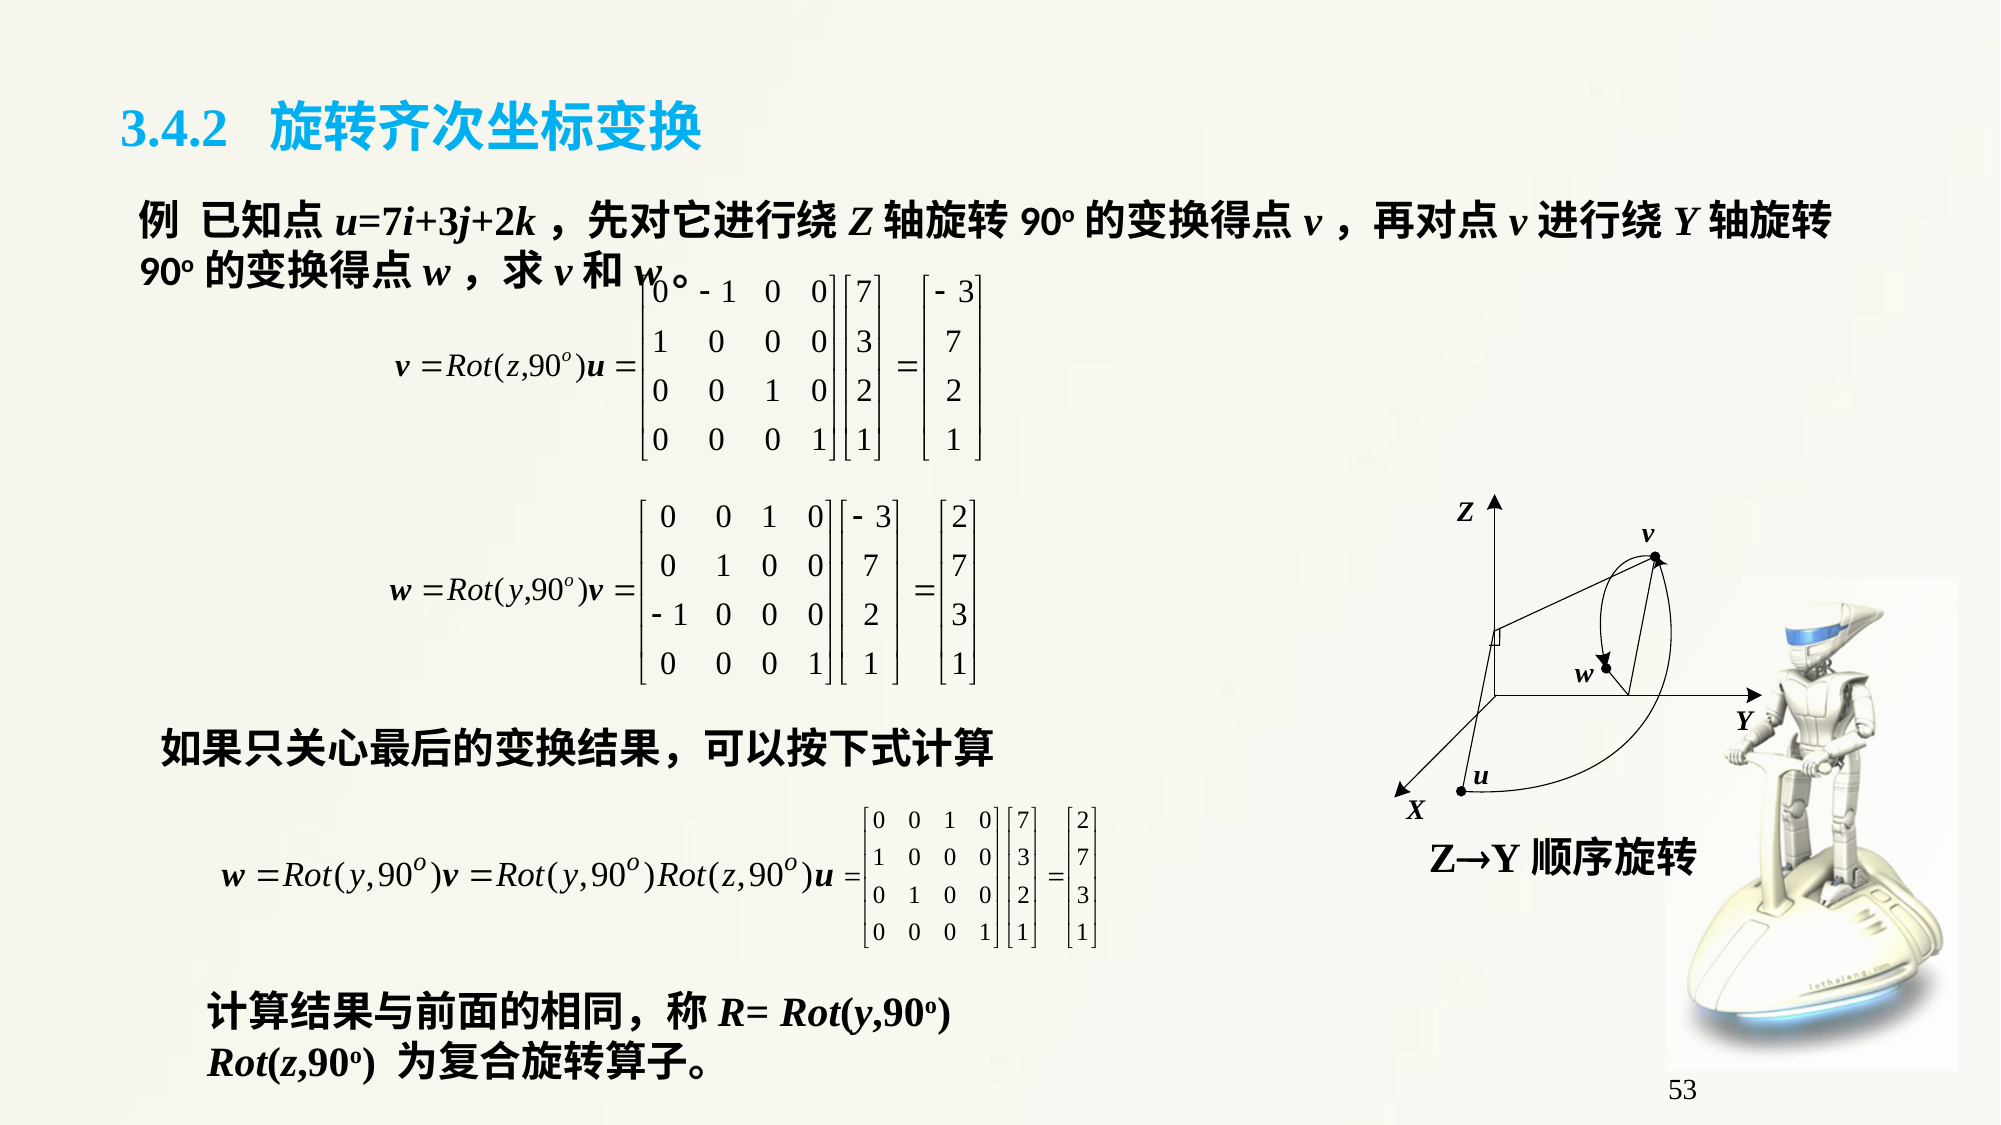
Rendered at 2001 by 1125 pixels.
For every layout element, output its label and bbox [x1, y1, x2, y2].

text_box [390, 269, 994, 467]
text_box [836, 799, 1109, 957]
text_box [212, 837, 831, 904]
text_box [0, 0, 2000, 1125]
text_box [384, 494, 988, 691]
text_box [1370, 470, 1786, 860]
